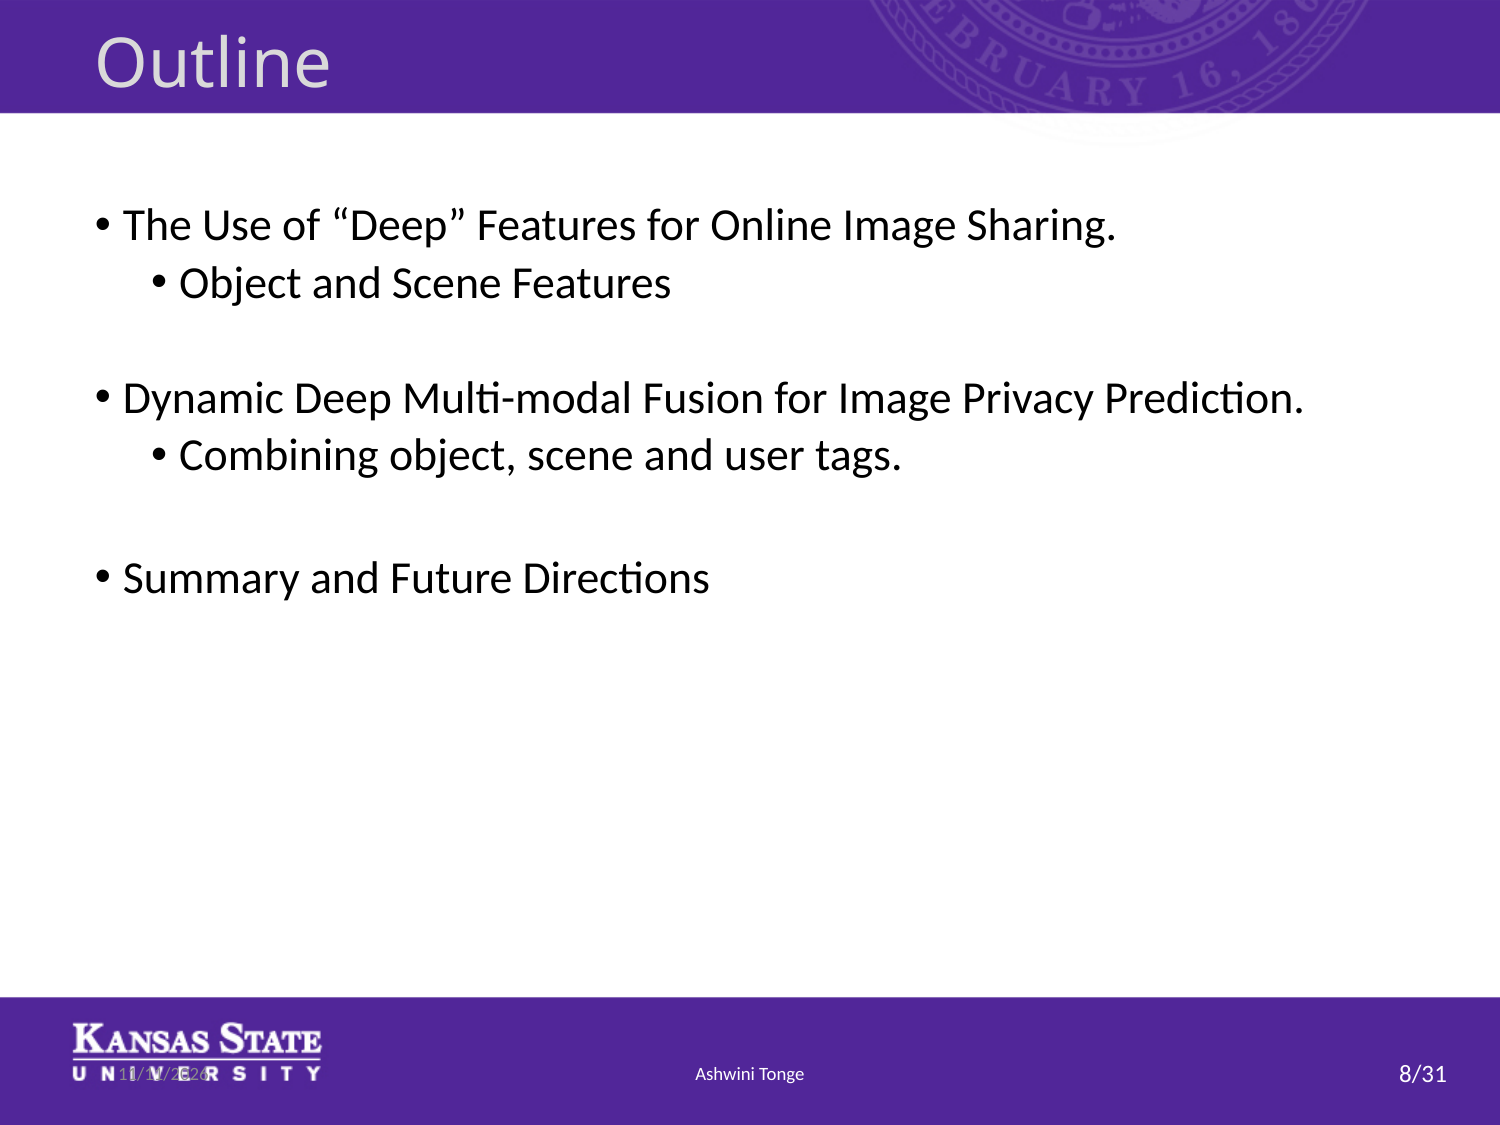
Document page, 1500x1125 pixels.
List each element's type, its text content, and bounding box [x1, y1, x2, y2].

footer Ashwini Tonge [496, 1042, 1004, 1103]
list The Use of “Deep” Features for Online Image Sharing. Object and Scene Features Dynamic Deep Multi-modal Fusion for Image Privacy Prediction. Combining object, scene and user tags. Summary and Future Directions [79, 193, 1430, 937]
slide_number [103, 1042, 441, 1103]
picture [0, 0, 1500, 1125]
title Outline [79, 0, 1430, 149]
